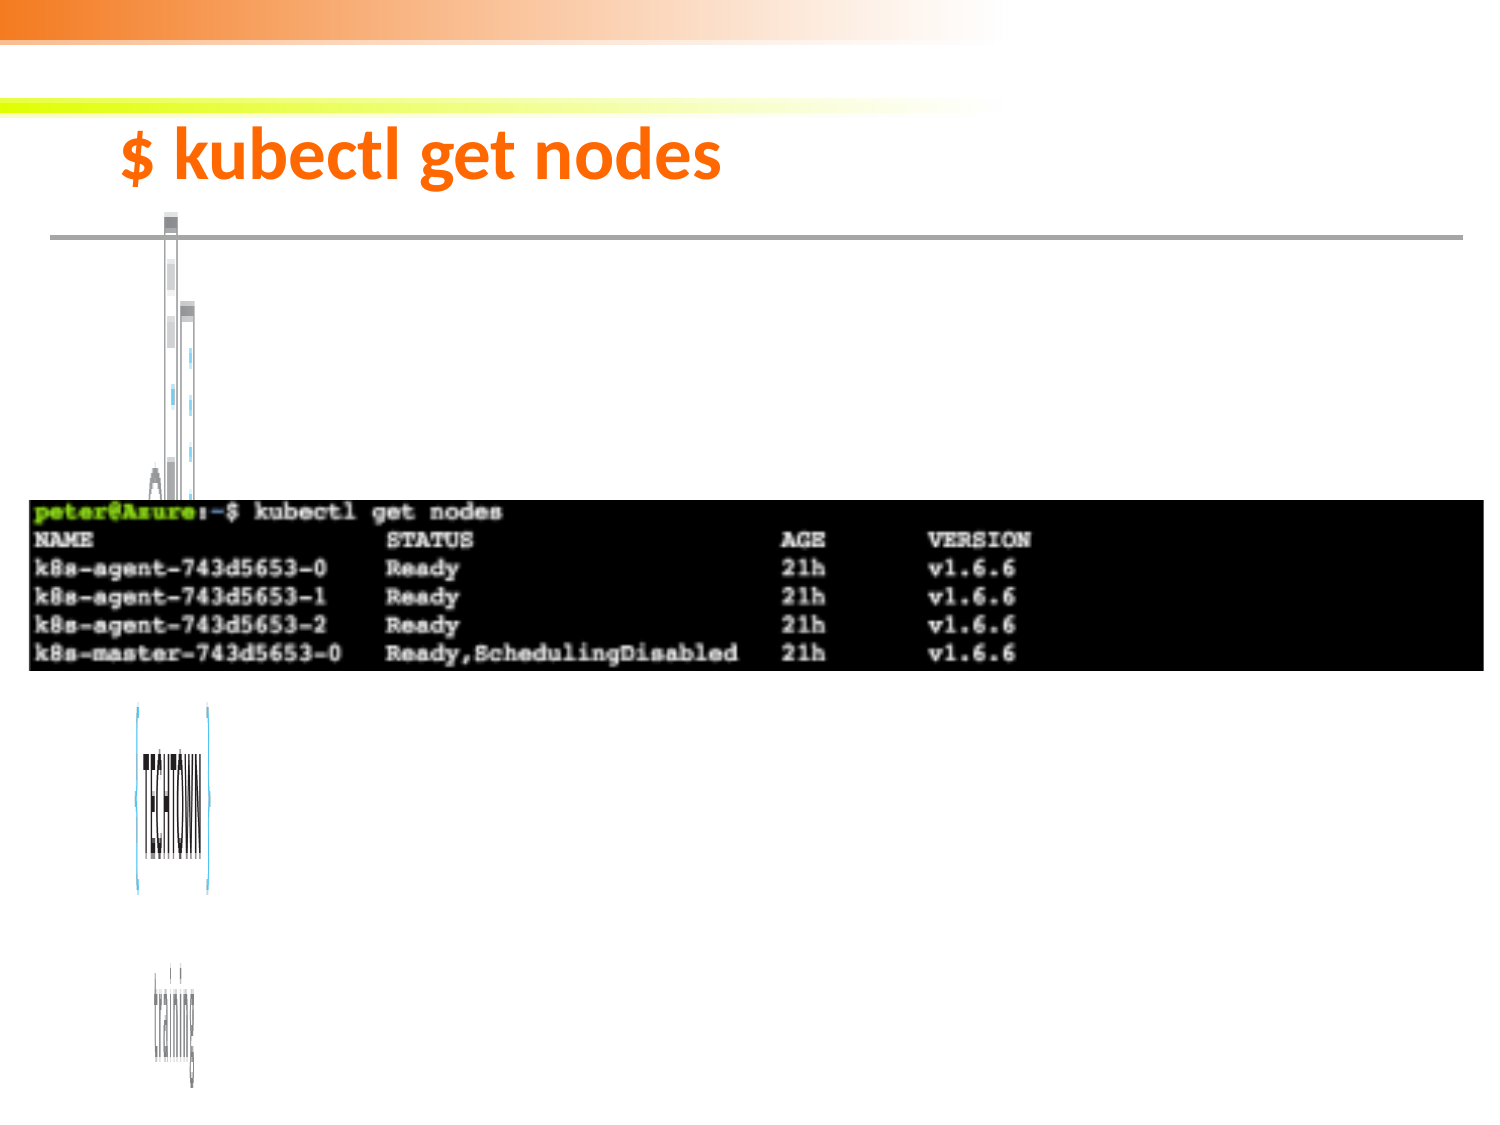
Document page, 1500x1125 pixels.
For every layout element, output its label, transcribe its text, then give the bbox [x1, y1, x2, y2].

title $ kubectl get nodes [103, 59, 1397, 235]
title $ kubectl get nodes [103, 240, 1397, 250]
picture [0, 0, 1500, 1125]
